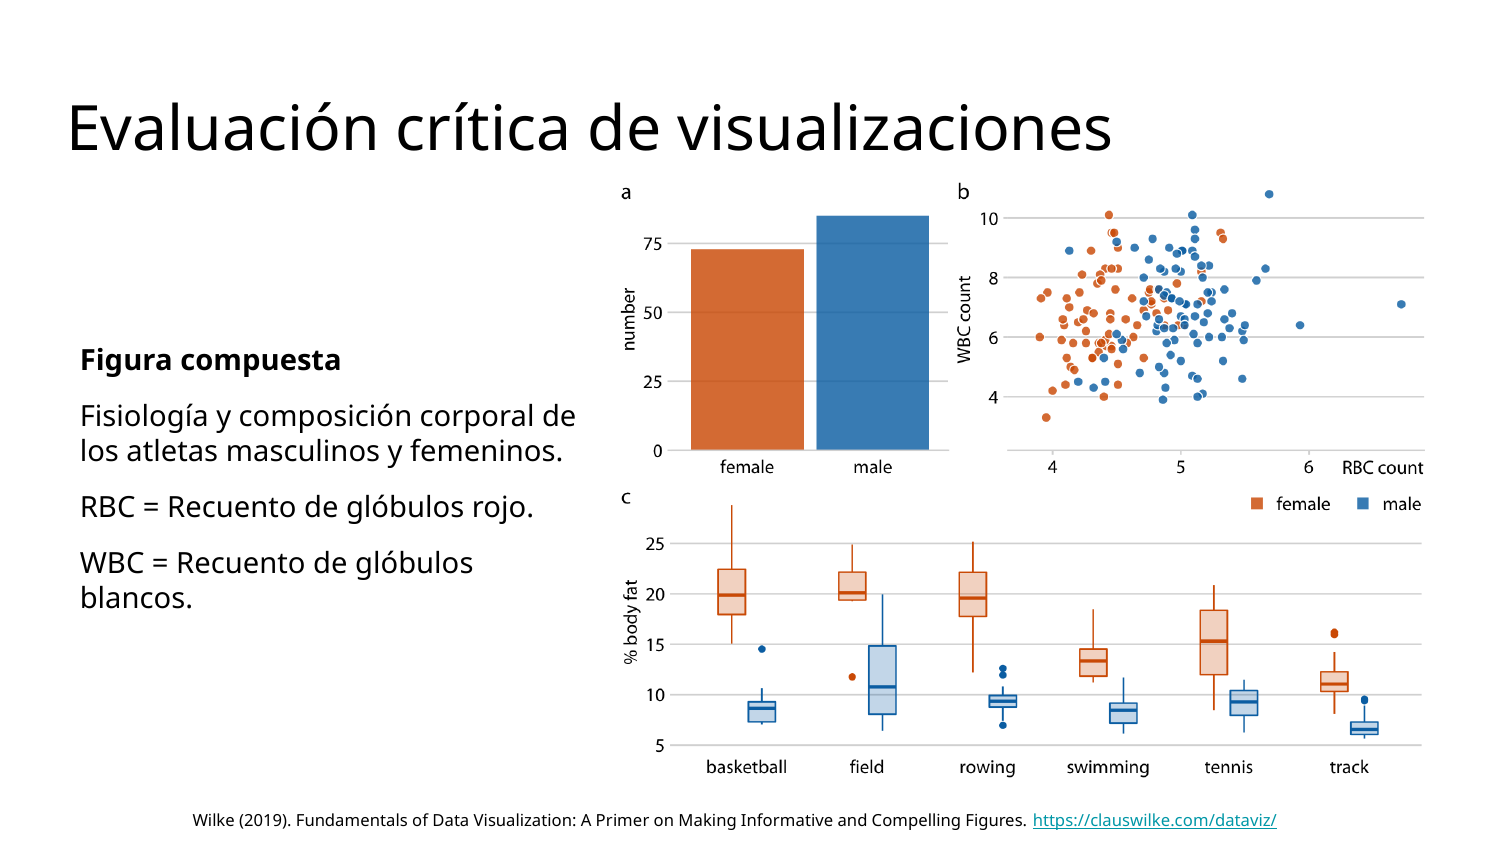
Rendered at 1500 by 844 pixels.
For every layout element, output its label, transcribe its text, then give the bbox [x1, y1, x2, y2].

title Evaluación crítica de visualizaciones [51, 72, 1449, 167]
picture [619, 174, 1433, 786]
text_box Wilke (2019). Fundamentals of Data Visualization: A Primer on Making Informative and Compelling Figures. https://clauswilke.com/dataviz/ [51, 793, 1424, 844]
text_box Figura compuesta Fisiología y composición corporal de los atletas masculinos y femeninos. RBC = Recuento de glóbulos rojo. WBC = Recuento de glóbulos blancos. [64, 326, 606, 629]
